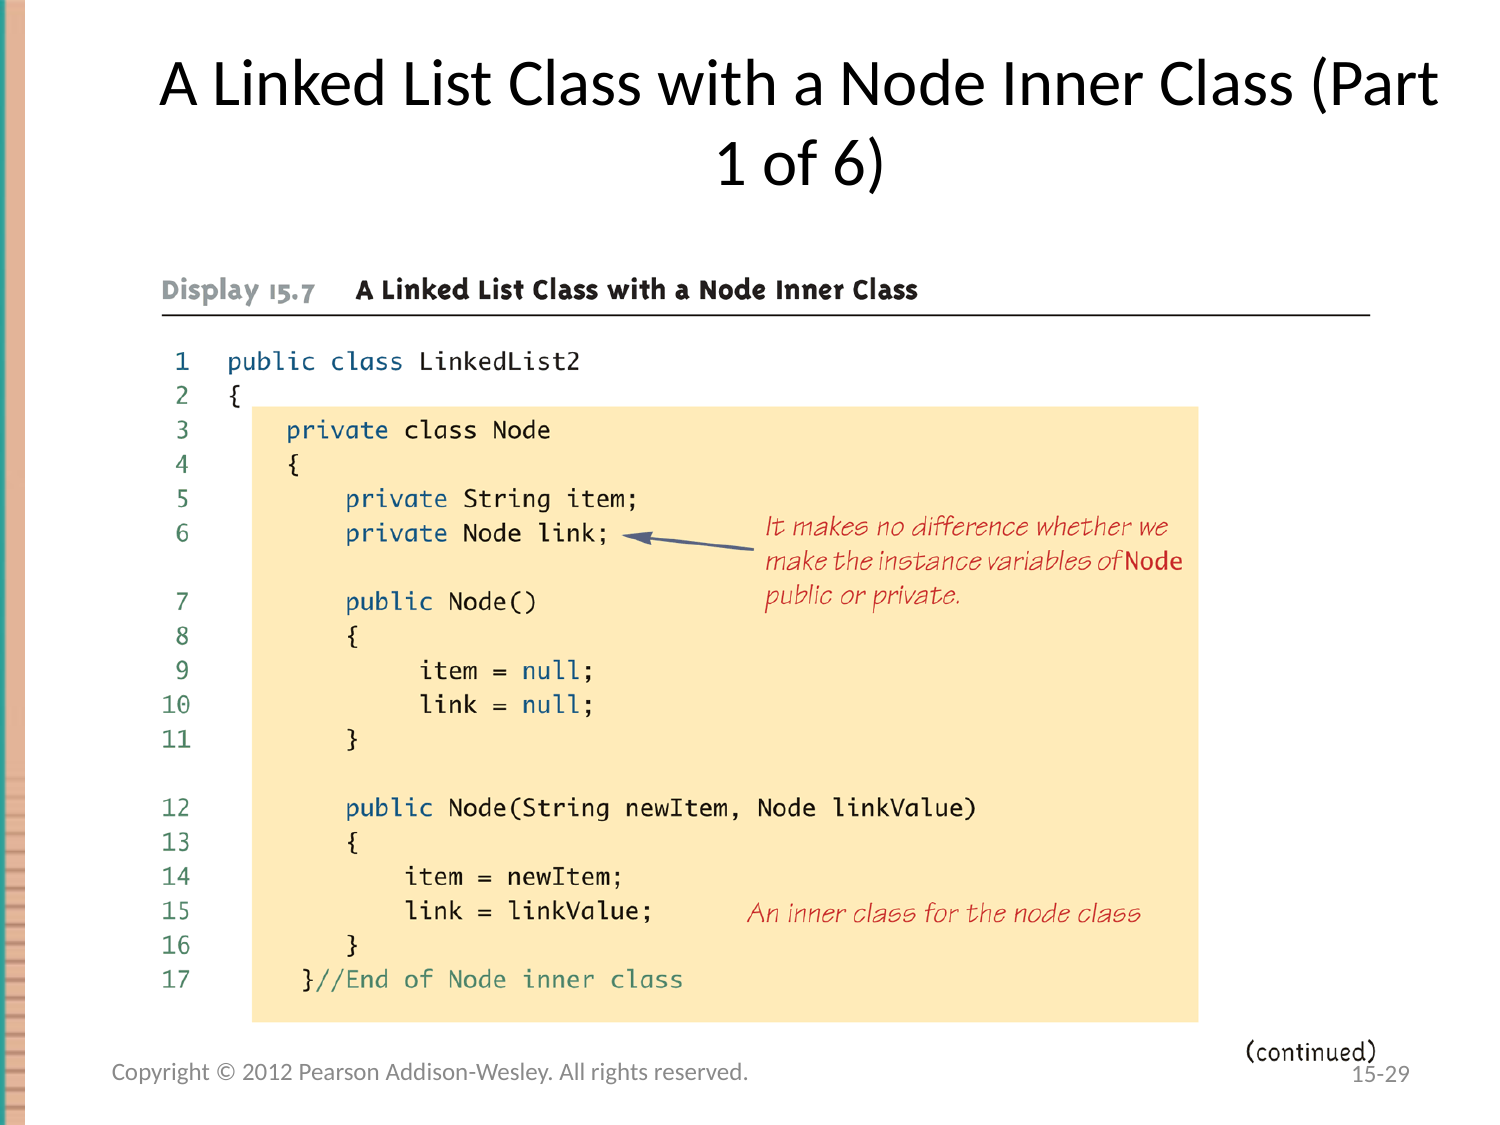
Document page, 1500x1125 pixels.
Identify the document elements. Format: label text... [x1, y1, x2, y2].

picture [0, 0, 25, 1125]
picture [130, 256, 1407, 1064]
slide_number 15-29 [1074, 1042, 1425, 1103]
footer Copyright © 2012 Pearson Addison-Wesley. All rights reserved. [75, 1040, 788, 1100]
title A Linked List Class with a Node Inner Class (Part 1 of 6) [137, 24, 1463, 213]
